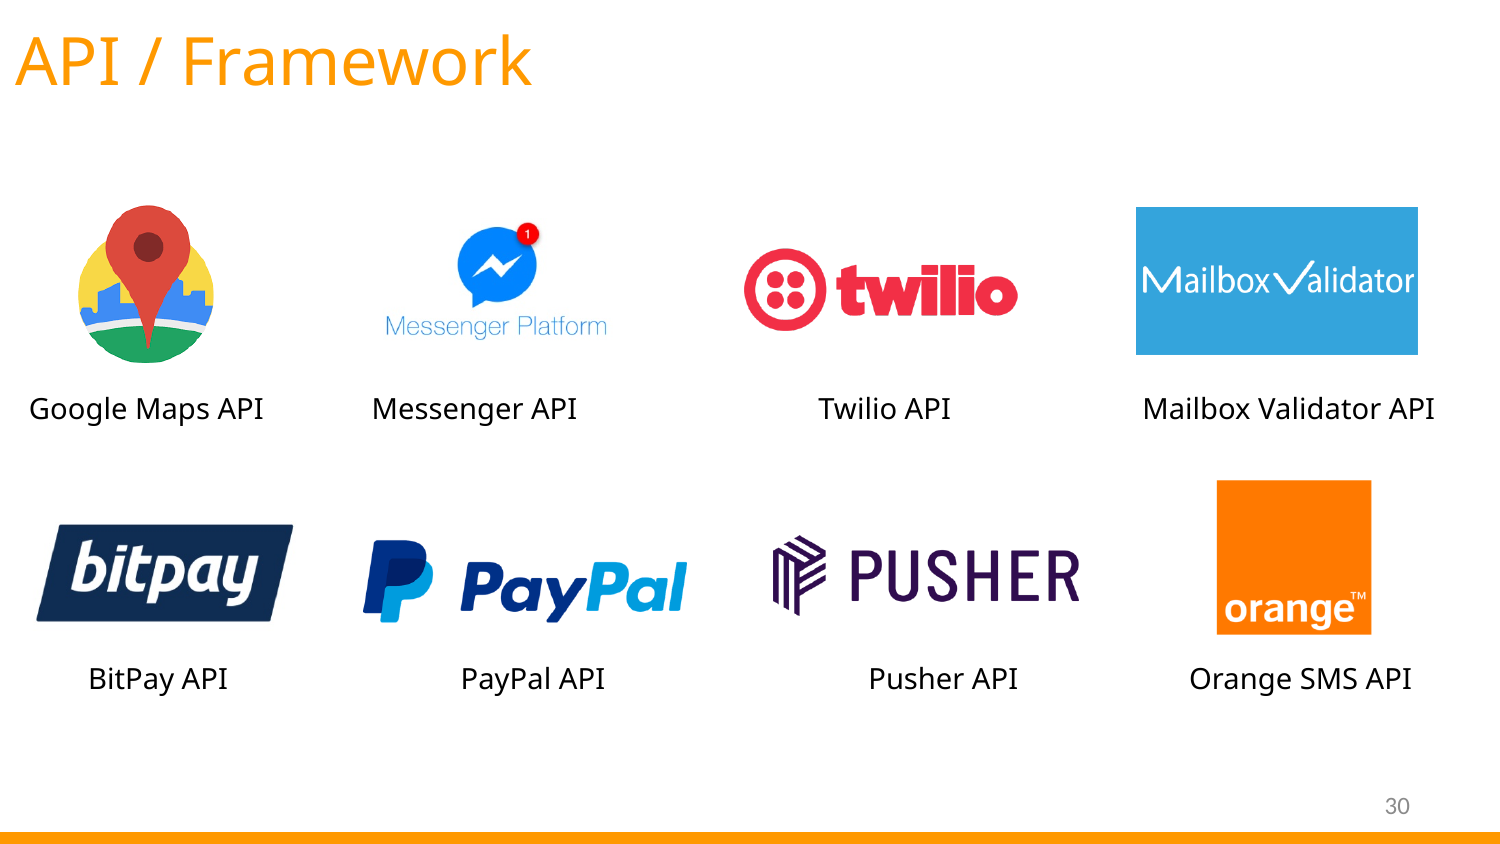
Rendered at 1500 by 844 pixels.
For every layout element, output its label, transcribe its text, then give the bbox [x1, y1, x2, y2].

picture [702, 207, 1059, 372]
text_box Twilio API [738, 383, 1032, 433]
picture [363, 499, 687, 663]
picture [1206, 476, 1384, 642]
text_box Pusher API [796, 652, 1090, 703]
text_box BitPay API [11, 665, 305, 703]
picture [46, 195, 247, 395]
text_box Google Maps API [0, 383, 293, 433]
text_box Mailbox Validator API [1101, 383, 1477, 433]
picture [327, 218, 665, 348]
picture [773, 535, 1079, 616]
text_box Messenger API [328, 383, 622, 433]
picture [1136, 207, 1419, 356]
slide_number 30 [1074, 782, 1425, 827]
text_box API / Framework [0, 11, 1500, 118]
text_box Orange SMS API [1113, 652, 1489, 703]
text_box PayPal API [386, 670, 680, 703]
picture [0, 488, 329, 657]
text_box [0, 830, 1500, 844]
